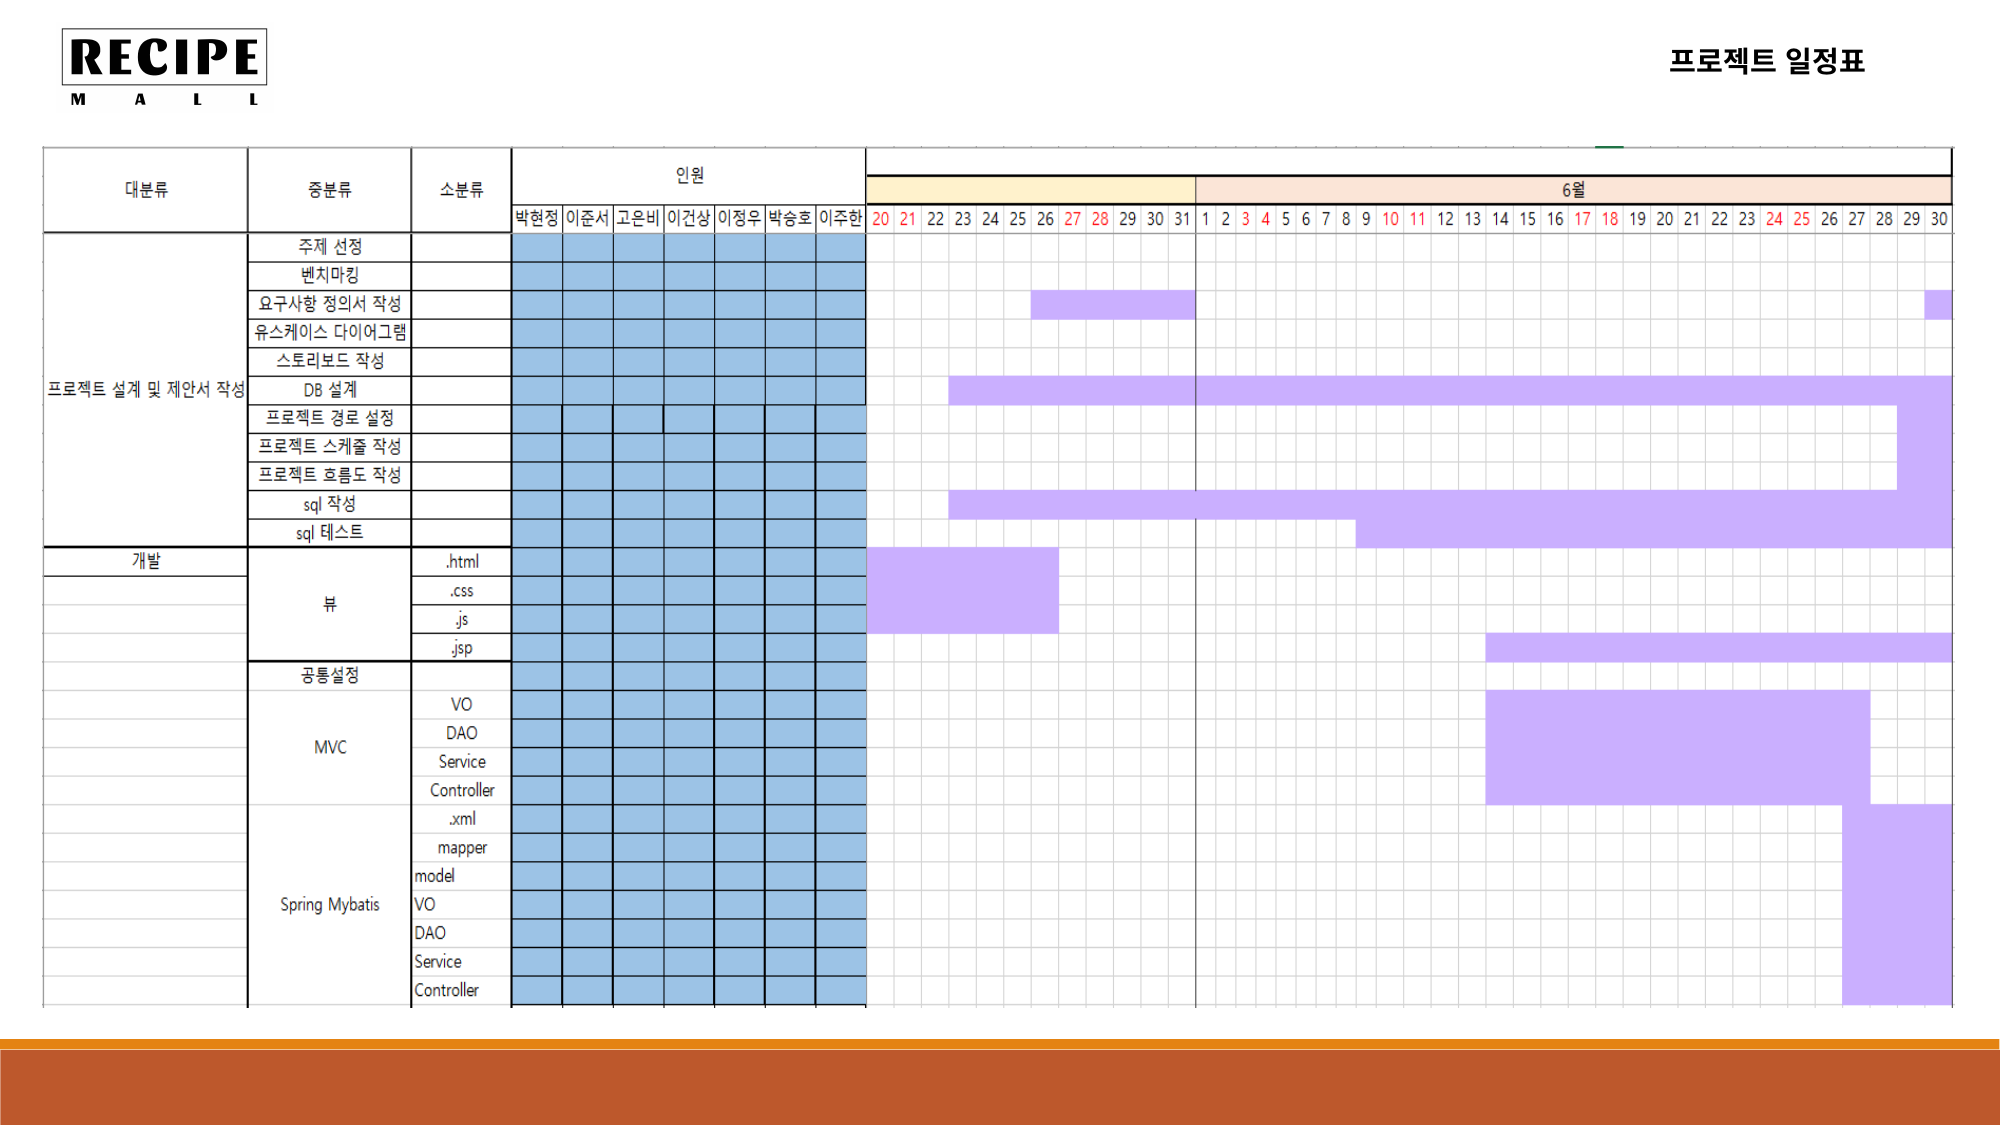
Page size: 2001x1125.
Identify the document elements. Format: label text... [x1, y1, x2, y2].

picture [41, 145, 1956, 1009]
picture [56, 21, 275, 114]
text_box 프로젝트 일정표 [1654, 36, 1923, 86]
